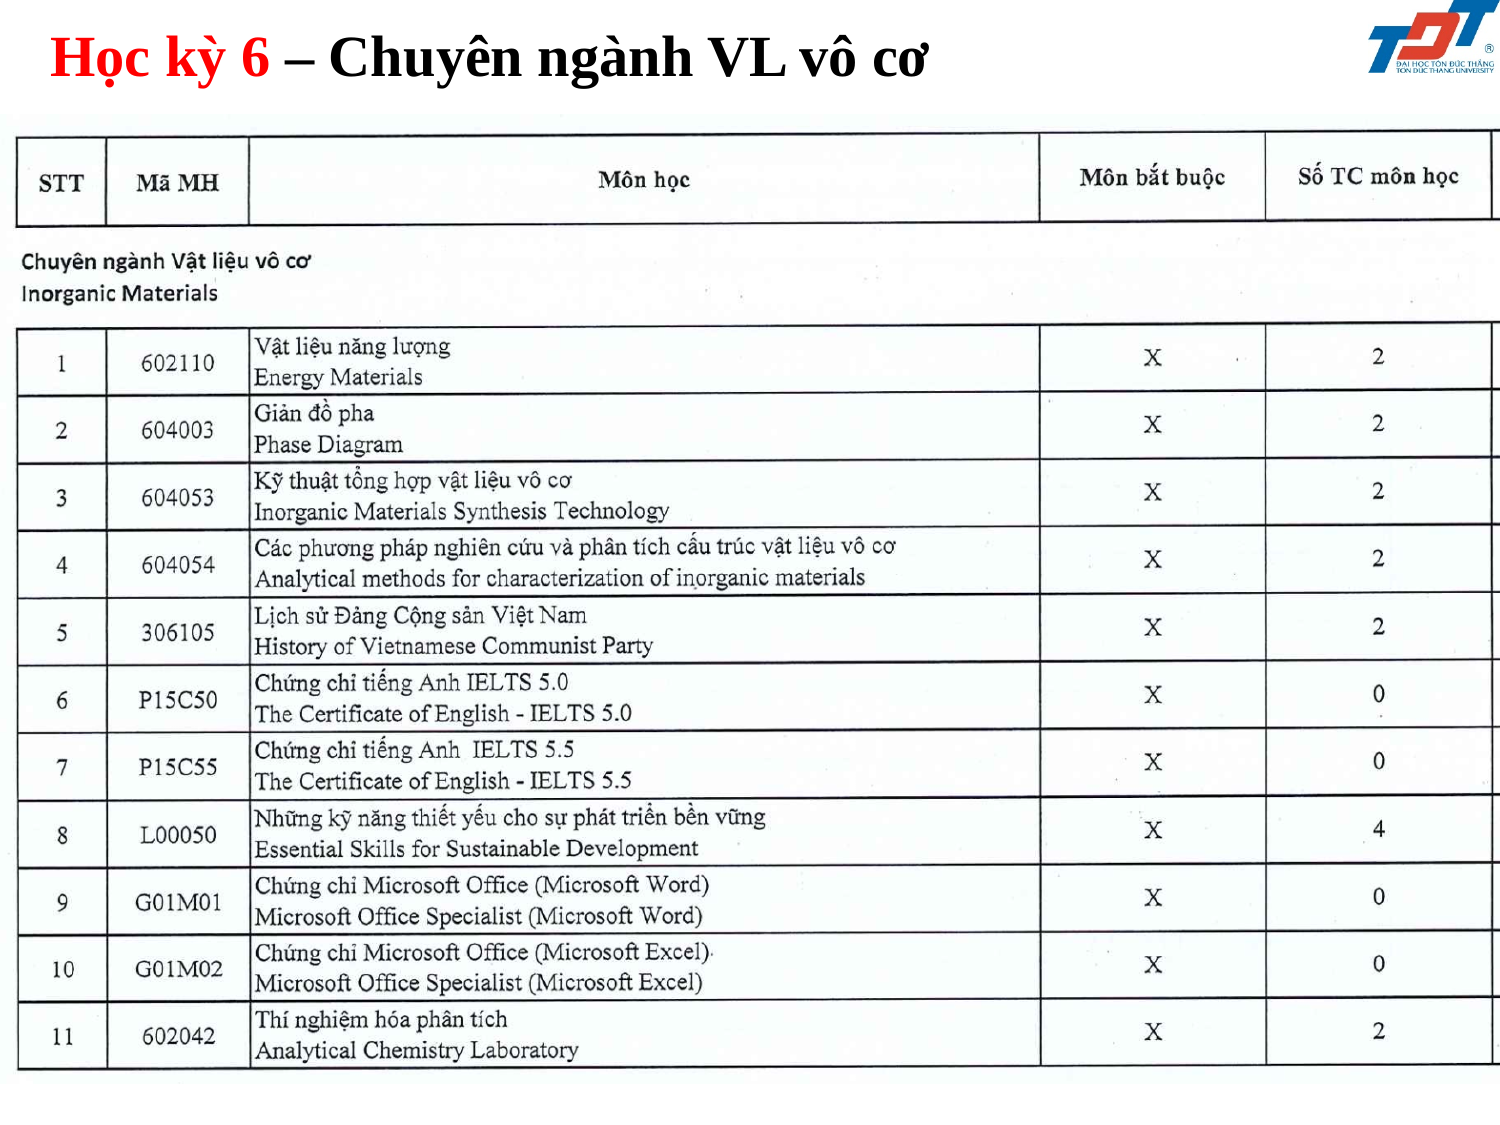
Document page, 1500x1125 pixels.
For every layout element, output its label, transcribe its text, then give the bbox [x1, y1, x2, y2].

picture [0, 114, 1500, 1084]
text_box Học kỳ 6 – Chuyên ngành VL vô cơ [35, 10, 1096, 96]
picture [1368, 0, 1500, 73]
